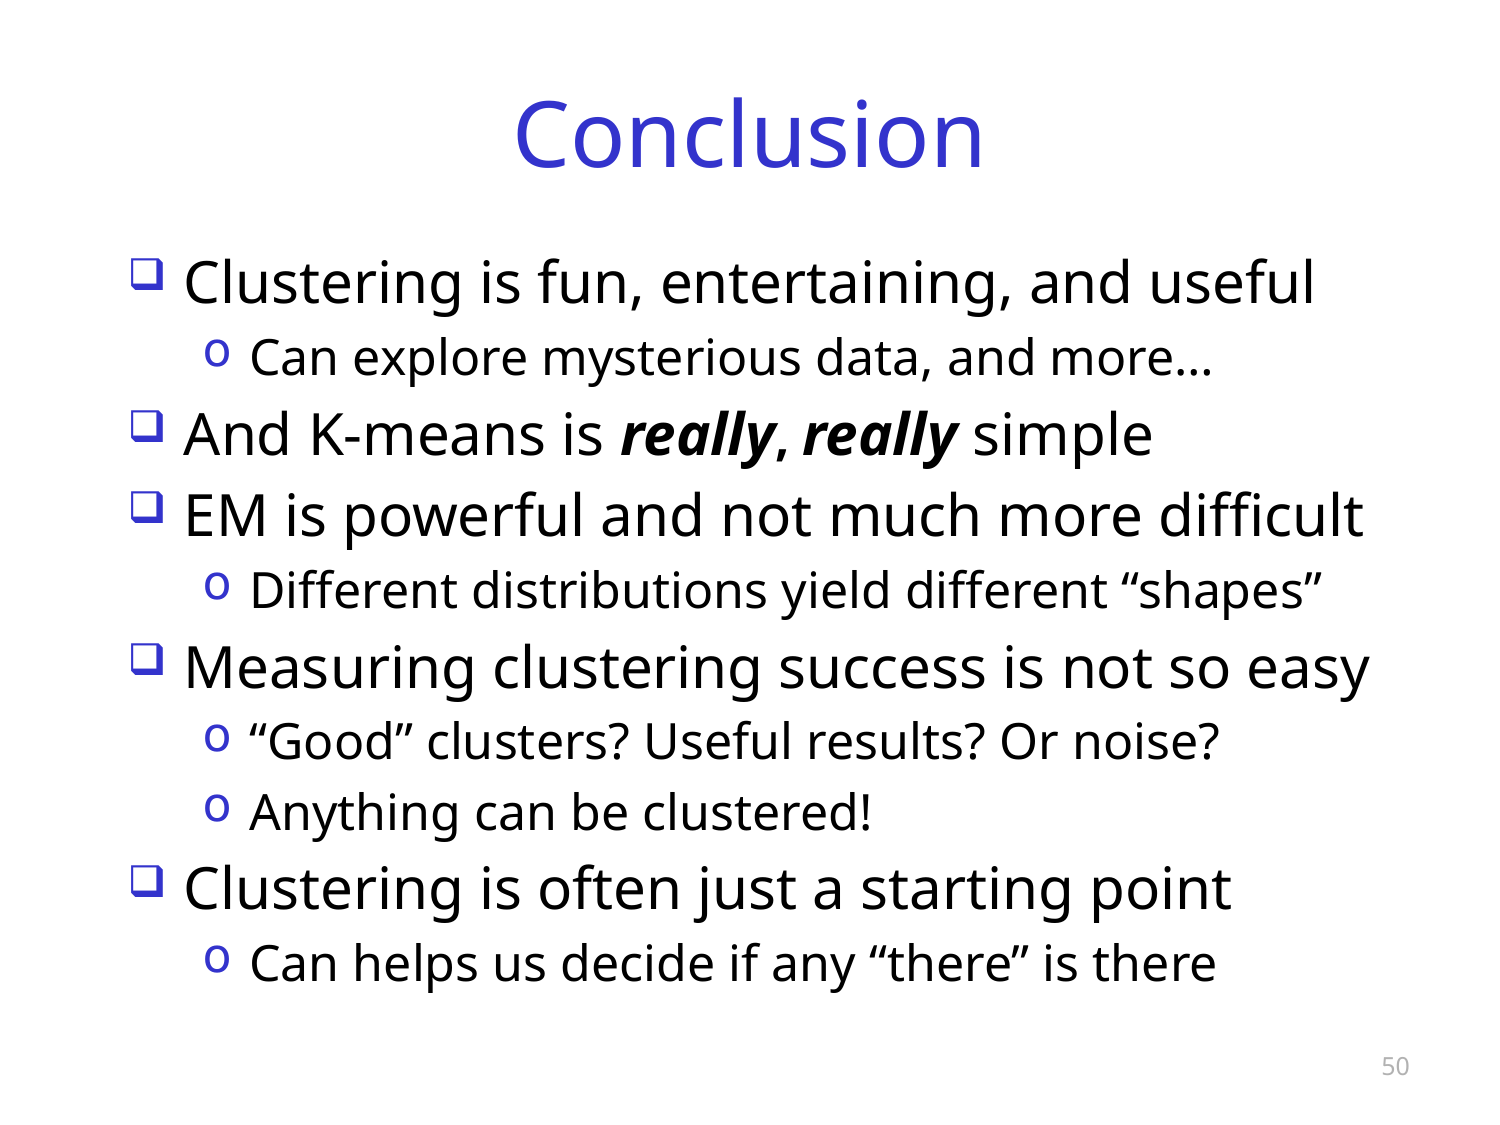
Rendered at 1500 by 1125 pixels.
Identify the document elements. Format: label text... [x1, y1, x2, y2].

title Conclusion [112, 37, 1388, 226]
slide_number 50 [1074, 1037, 1425, 1098]
list Clustering is fun, entertaining, and useful Can explore mysterious data, and more… And K-means is really, really simple EM is powerful and not much more difficult Different distributions yield different “shapes” Measuring clustering success is not so easy “Good” clusters? Useful results? Or noise? Anything can be clustered! Clustering is often just a starting point Can helps us decide if any “there” is there [112, 237, 1413, 1013]
